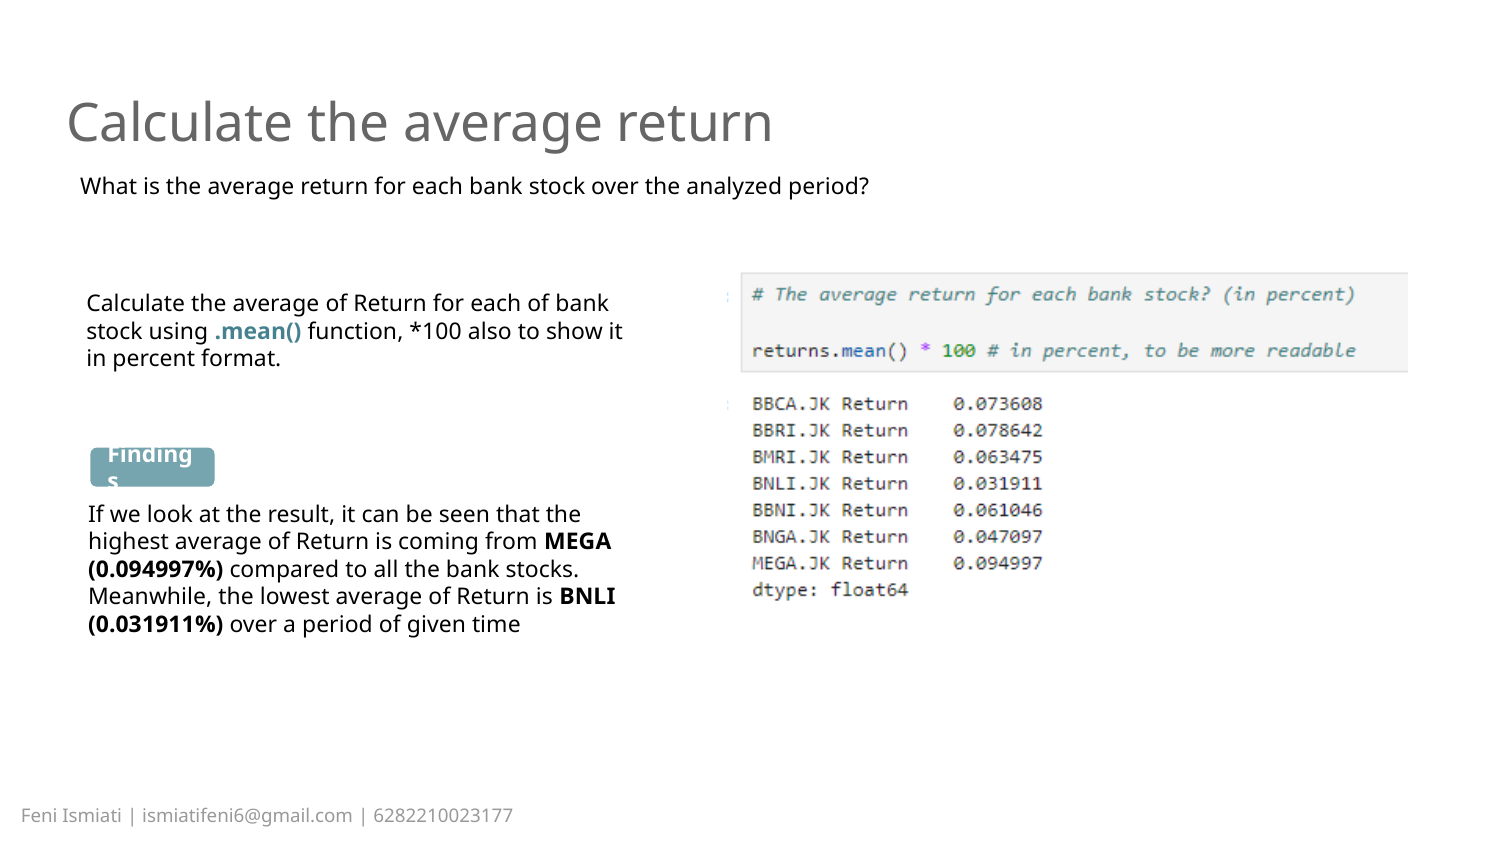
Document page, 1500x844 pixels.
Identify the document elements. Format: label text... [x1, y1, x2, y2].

text_box Calculate the average of Return for each of bank stock using .mean() function, *100 also to show it in percent format. [63, 250, 665, 410]
title Calculate the average return [51, 72, 1449, 167]
text_box What is the average return for each bank stock over the analyzed period? [63, 166, 1230, 201]
text_box Feni Ismiati | ismiatifeni6@gmail.com | 6282210023177 [4, 799, 548, 833]
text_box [63, 447, 665, 666]
picture [727, 256, 1408, 616]
